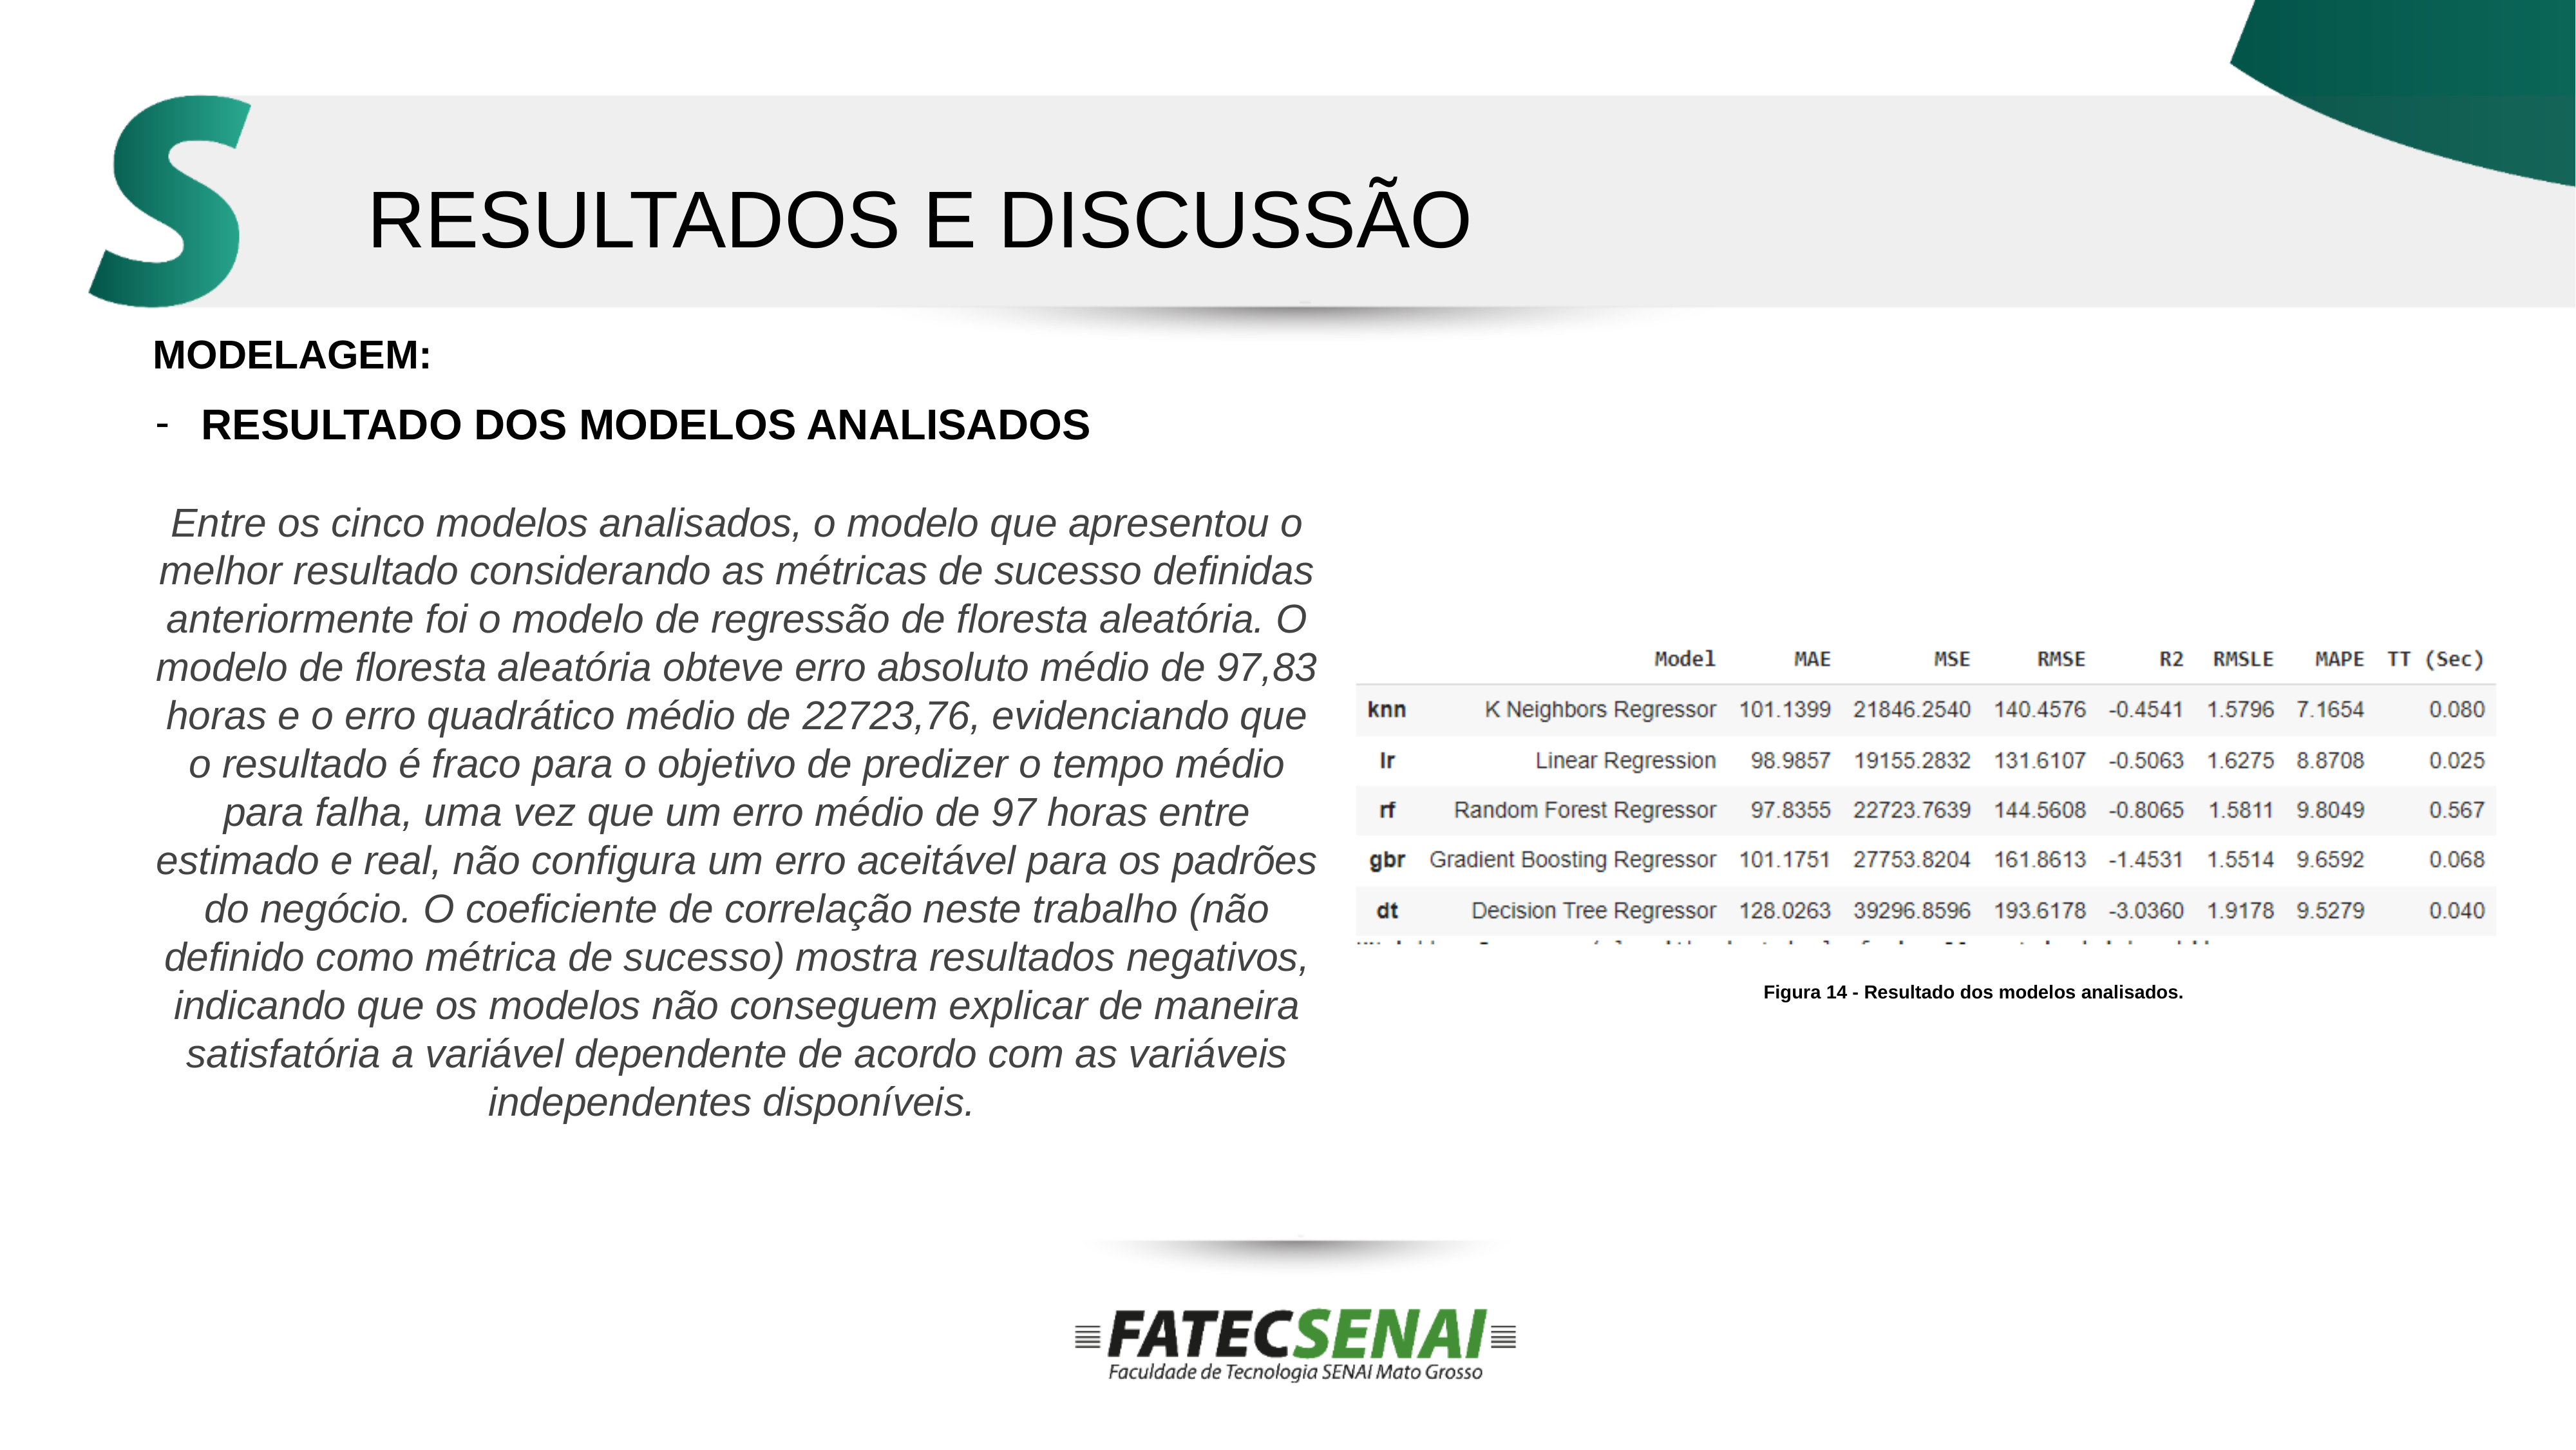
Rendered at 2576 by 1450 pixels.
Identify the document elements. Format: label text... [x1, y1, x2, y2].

text_box RESULTADO DOS MODELOS ANALISADOS Entre os cinco modelos analisados, o modelo que apresentou o melhor resultado considerando as métricas de sucesso definidas anteriormente foi o modelo de regressão de floresta aleatória. O modelo de floresta aleatória obteve erro absoluto médio de 97,83 horas e o erro quadrático médio de 22723,76, evidenciando que o resultado é fraco para o objetivo de predizer o tempo médio para falha, uma vez que um erro médio de 97 horas entre estimado e real, não configura um erro aceitável para os padrões do negócio. O coeficiente de correlação neste trabalho (não definido como métrica de sucesso) mostra resultados negativos, indicando que os modelos não conseguem explicar de maneira satisfatória a variável dependente de acordo com as variáveis independentes disponíveis. [143, 386, 1332, 1279]
picture [0, 0, 2576, 1450]
text_box MODELAGEM: [143, 318, 2492, 386]
text_box RESULTADOS E DISCUSSÃO [357, 162, 1859, 270]
text_box Figura 14 - Resultado dos modelos analisados. [1501, 959, 2447, 1046]
